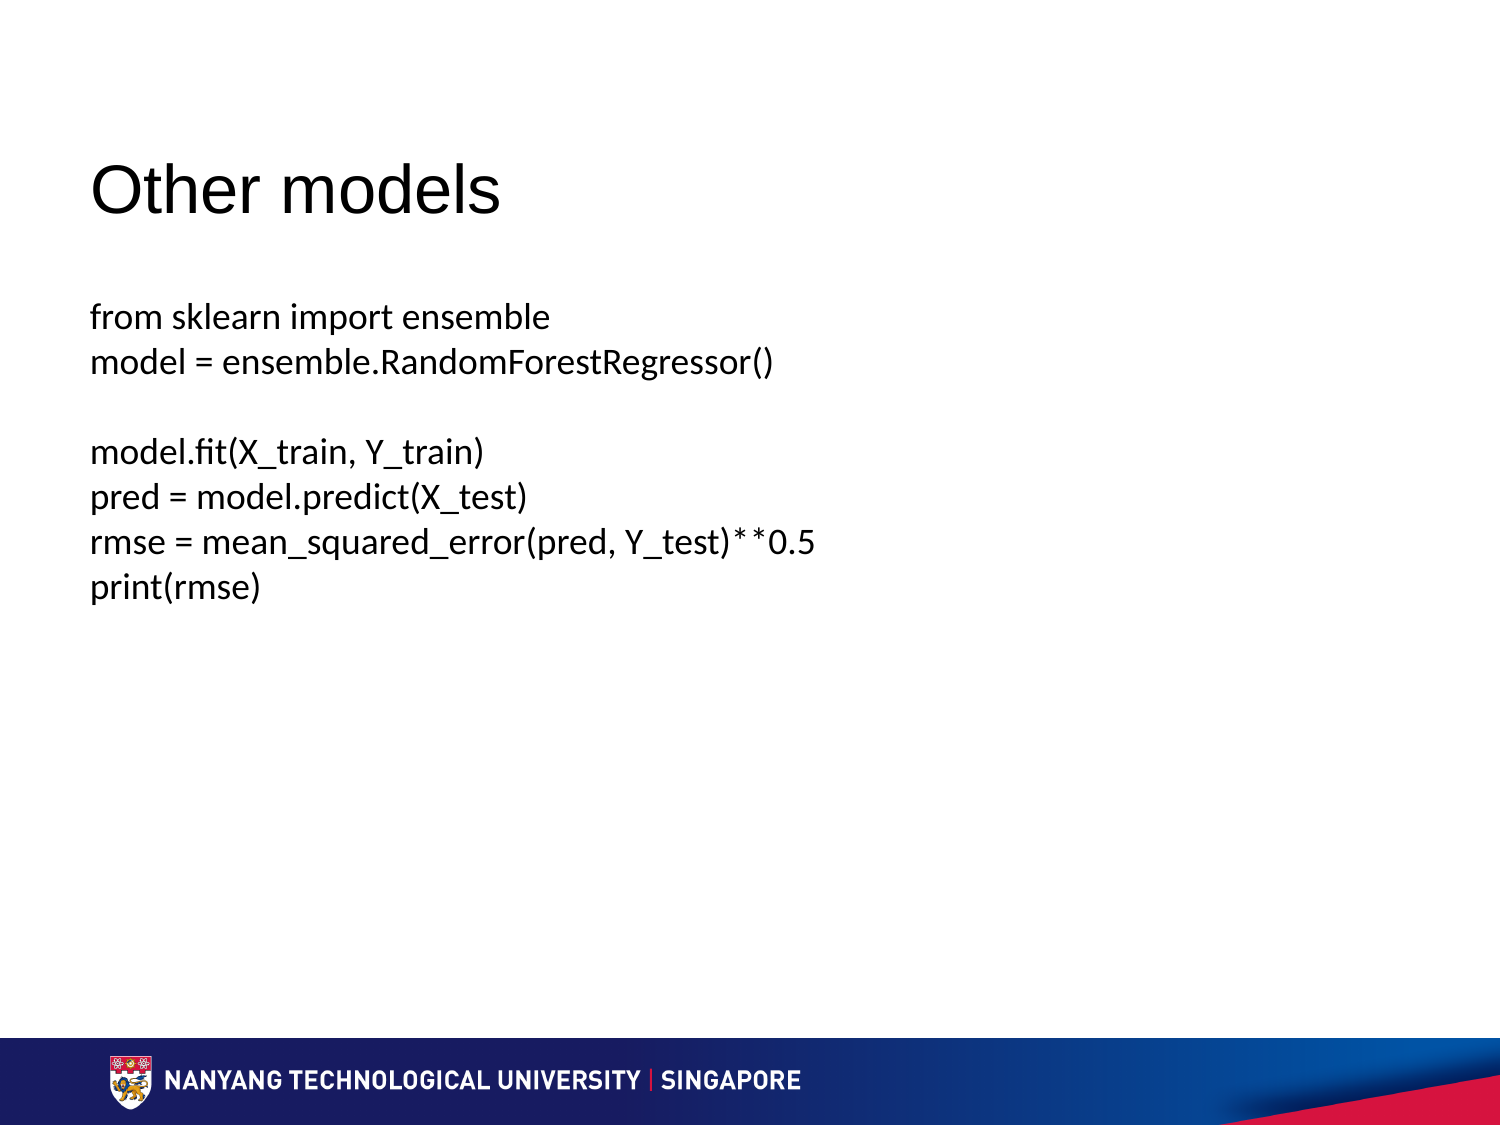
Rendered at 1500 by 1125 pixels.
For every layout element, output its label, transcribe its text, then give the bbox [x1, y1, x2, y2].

title Other models [75, 92, 1425, 280]
text_box from sklearn import ensemble model = ensemble.RandomForestRegressor() model.fit(X_train, Y_train) pred = model.predict(X_test) rmse = mean_squared_error(pred, Y_test)**0.5 print(rmse) [75, 284, 1354, 615]
picture [0, 1038, 1500, 1125]
